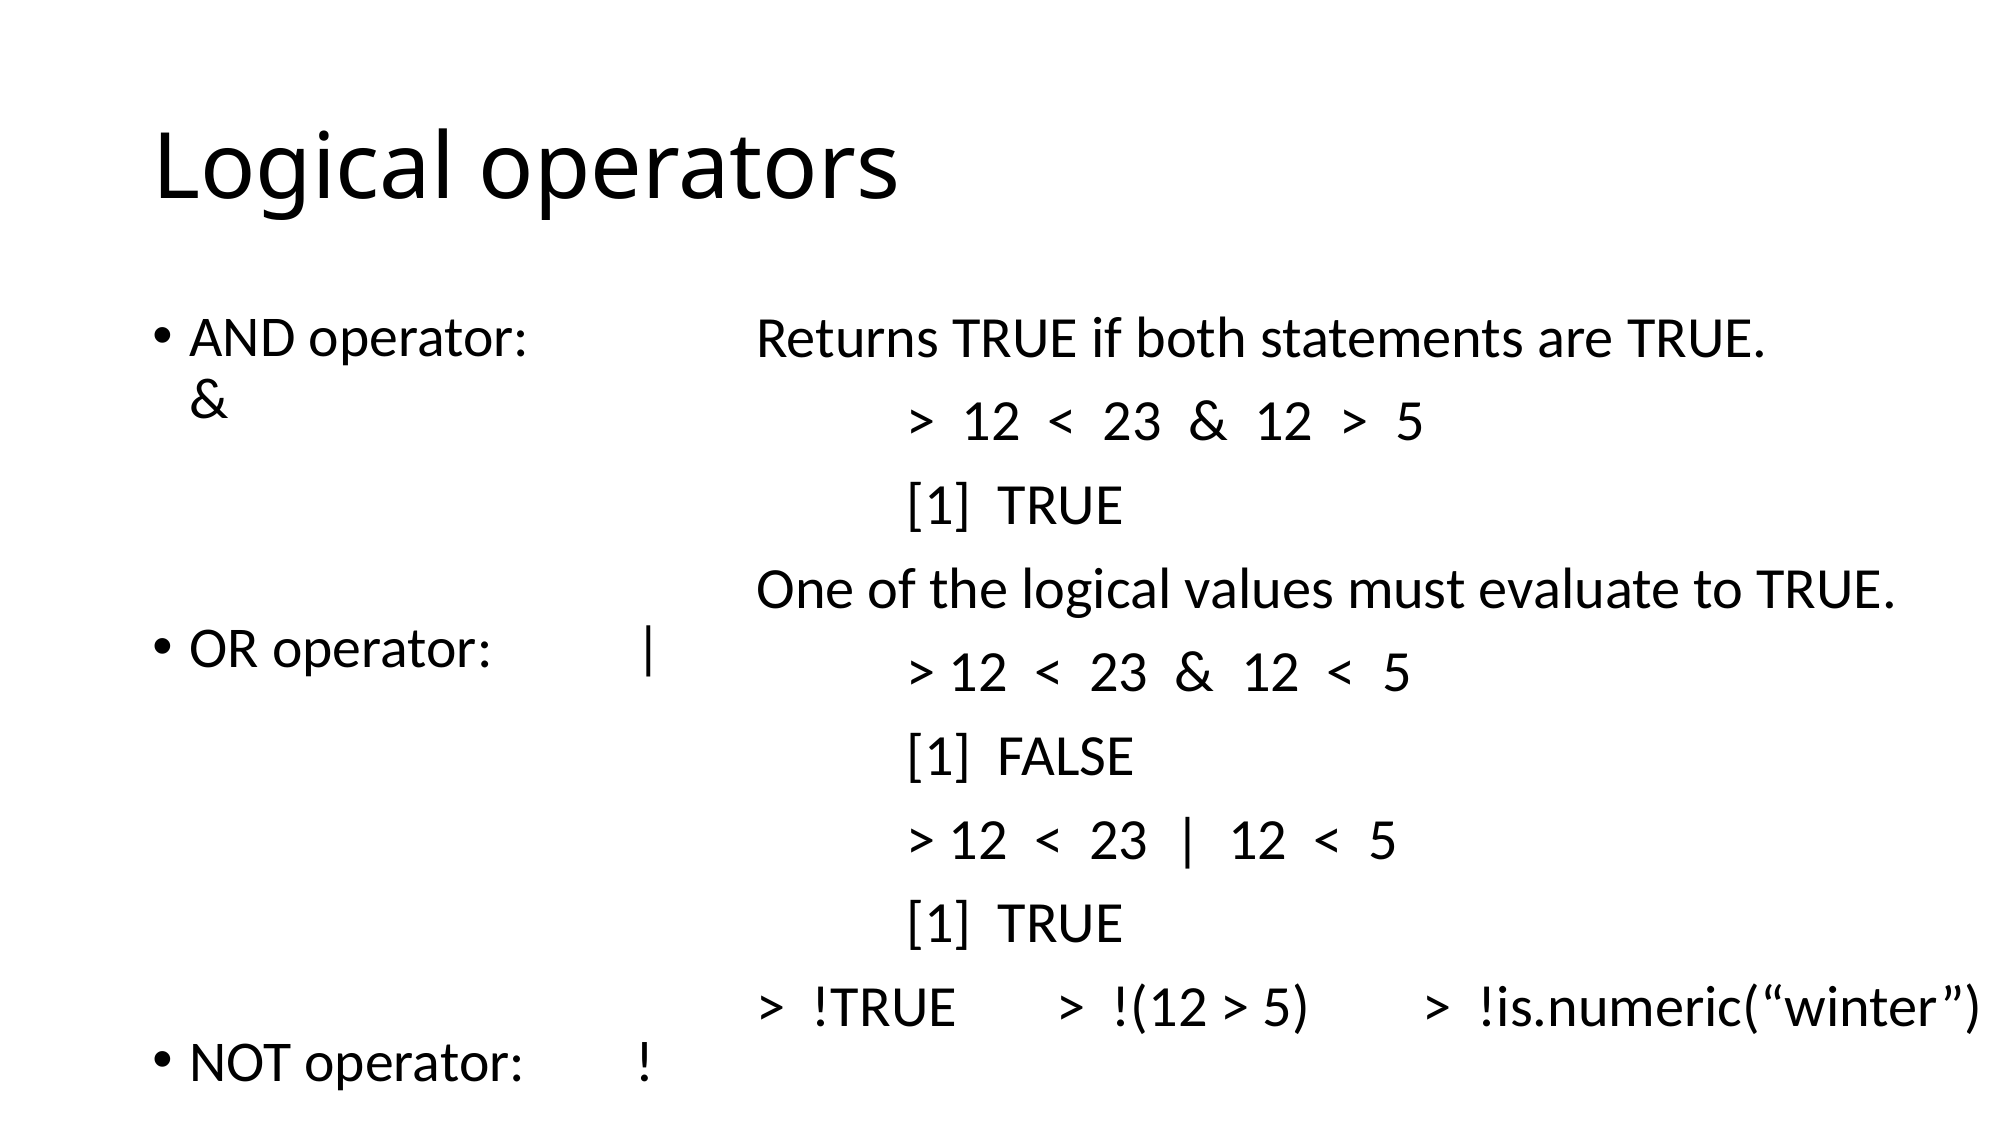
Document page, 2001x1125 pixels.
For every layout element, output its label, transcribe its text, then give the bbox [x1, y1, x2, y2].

list Returns TRUE if both statements are TRUE. > 12 < 23 & 12 > 5 [1] TRUE One of the logical values must evaluate to TRUE. > 12 < 23 & 12 < 5 [1] FALSE > 12 < 23 | 12 < 5 [1] TRUE > !TRUE > !(12 > 5) > !is.numeric(“winter”) [741, 299, 2000, 1125]
title Logical operators [137, 59, 1863, 278]
list AND operator: & OR operator: | NOT operator: ! [137, 299, 679, 1125]
